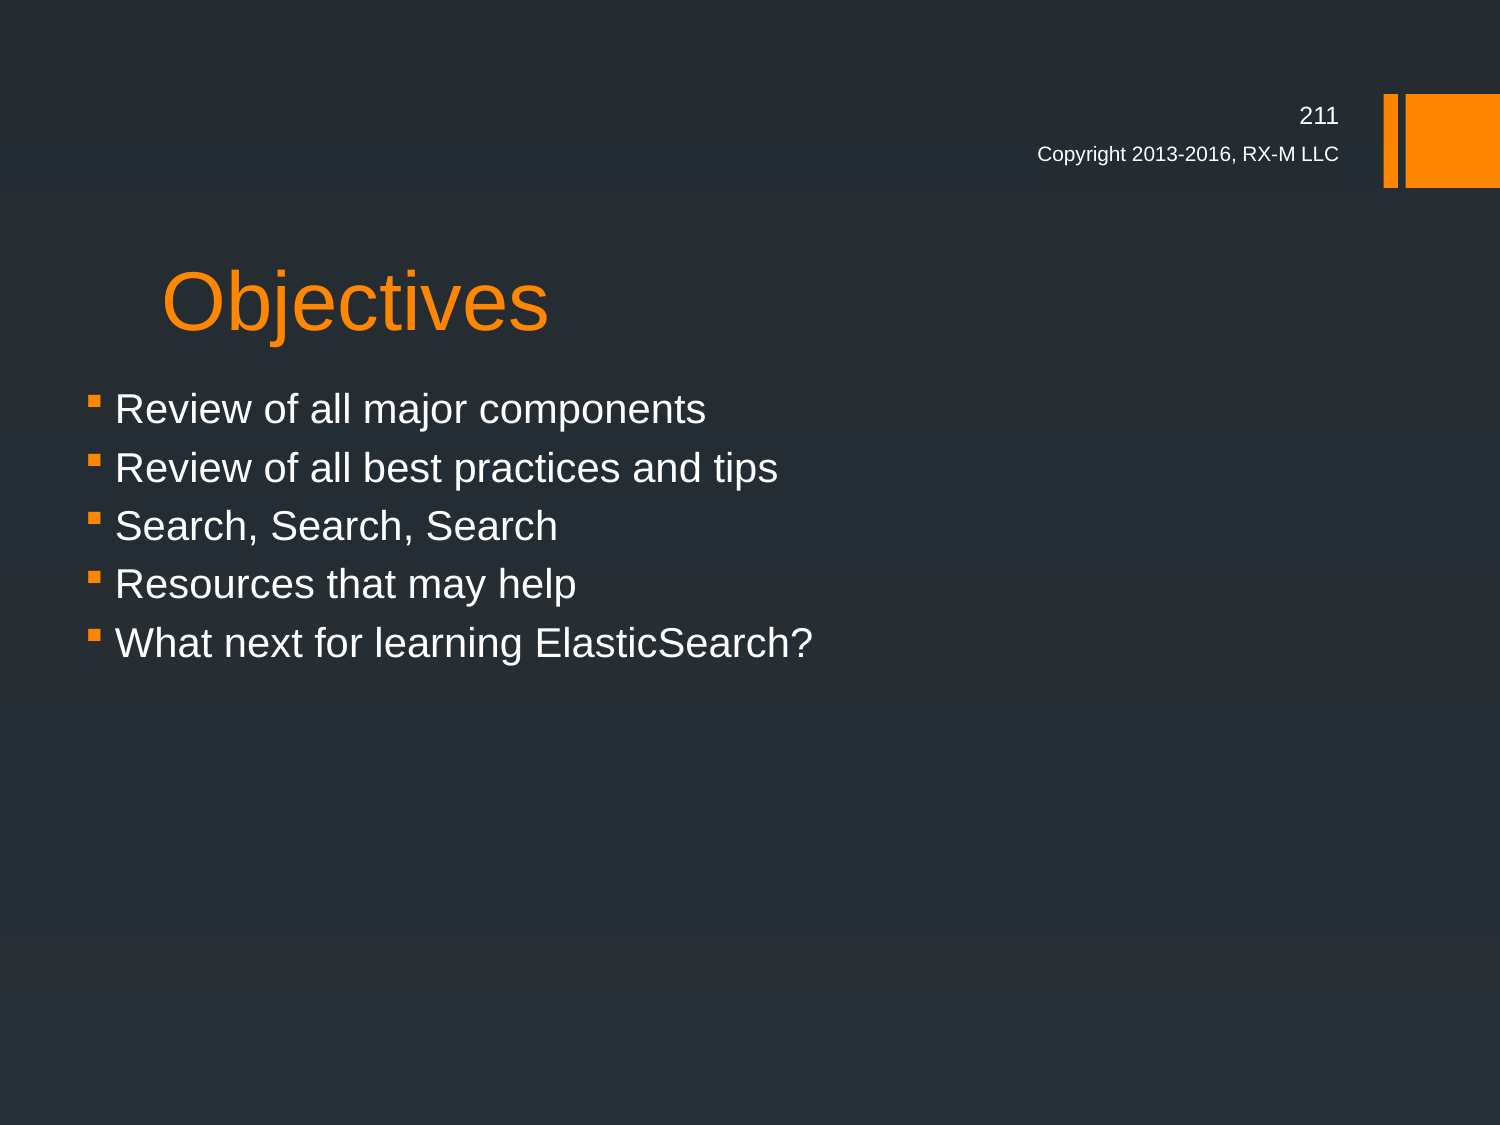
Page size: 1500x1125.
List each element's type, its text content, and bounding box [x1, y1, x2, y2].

title Objectives [146, 165, 1347, 355]
footer Copyright 2013-2016, RX-M LLC [985, 140, 1355, 190]
slide_number 211 [1199, 90, 1355, 140]
list Review of all major components Review of all best practices and tips Search, Search, Search Resources that may help What next for learning ElasticSearch? [62, 374, 1263, 1031]
